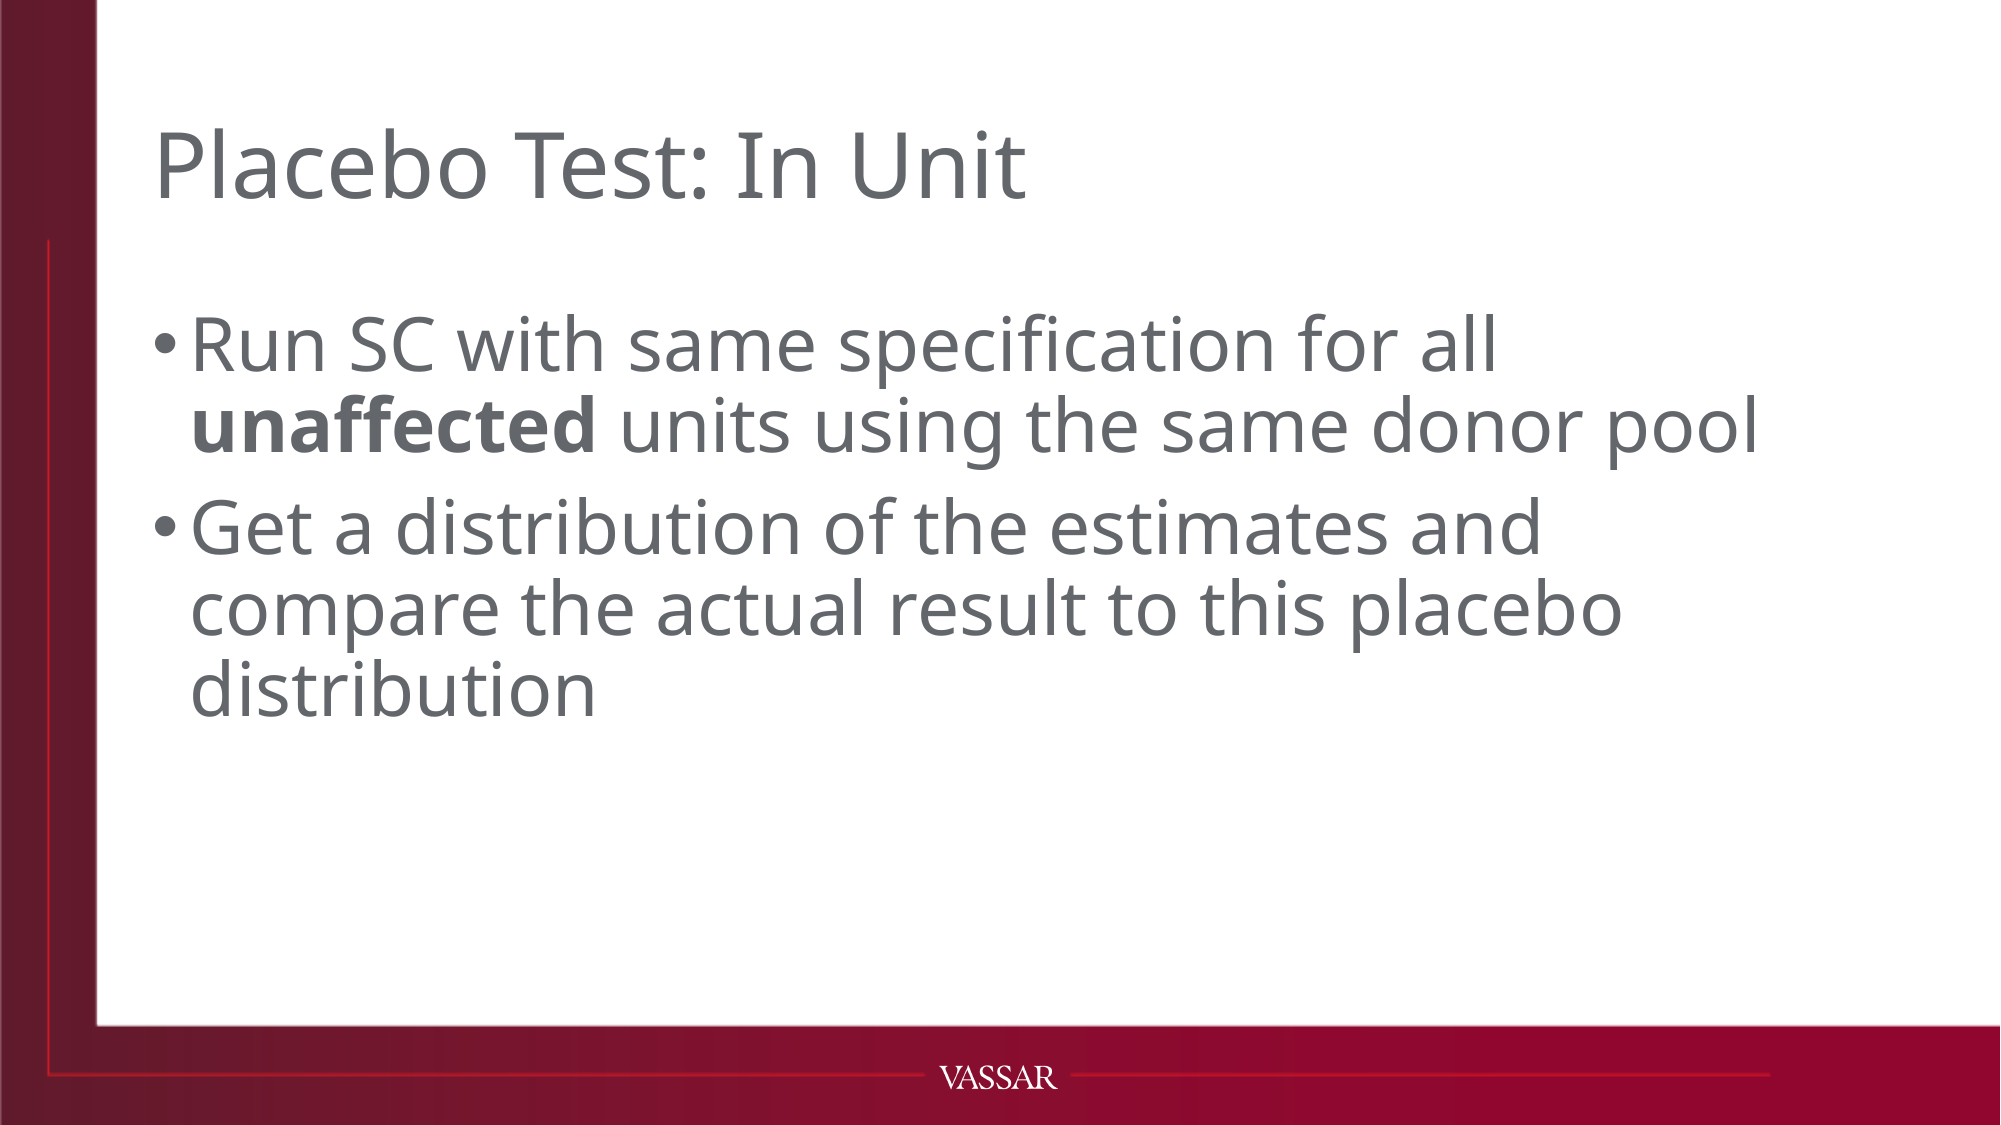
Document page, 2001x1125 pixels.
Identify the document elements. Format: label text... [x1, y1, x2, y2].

title Placebo Test: In Unit [137, 59, 1863, 278]
list Run SC with same specification for all unaffected units using the same donor pool Get a distribution of the estimates and compare the actual result to this placebo distribution [137, 299, 1863, 1014]
picture [0, 0, 2000, 1125]
